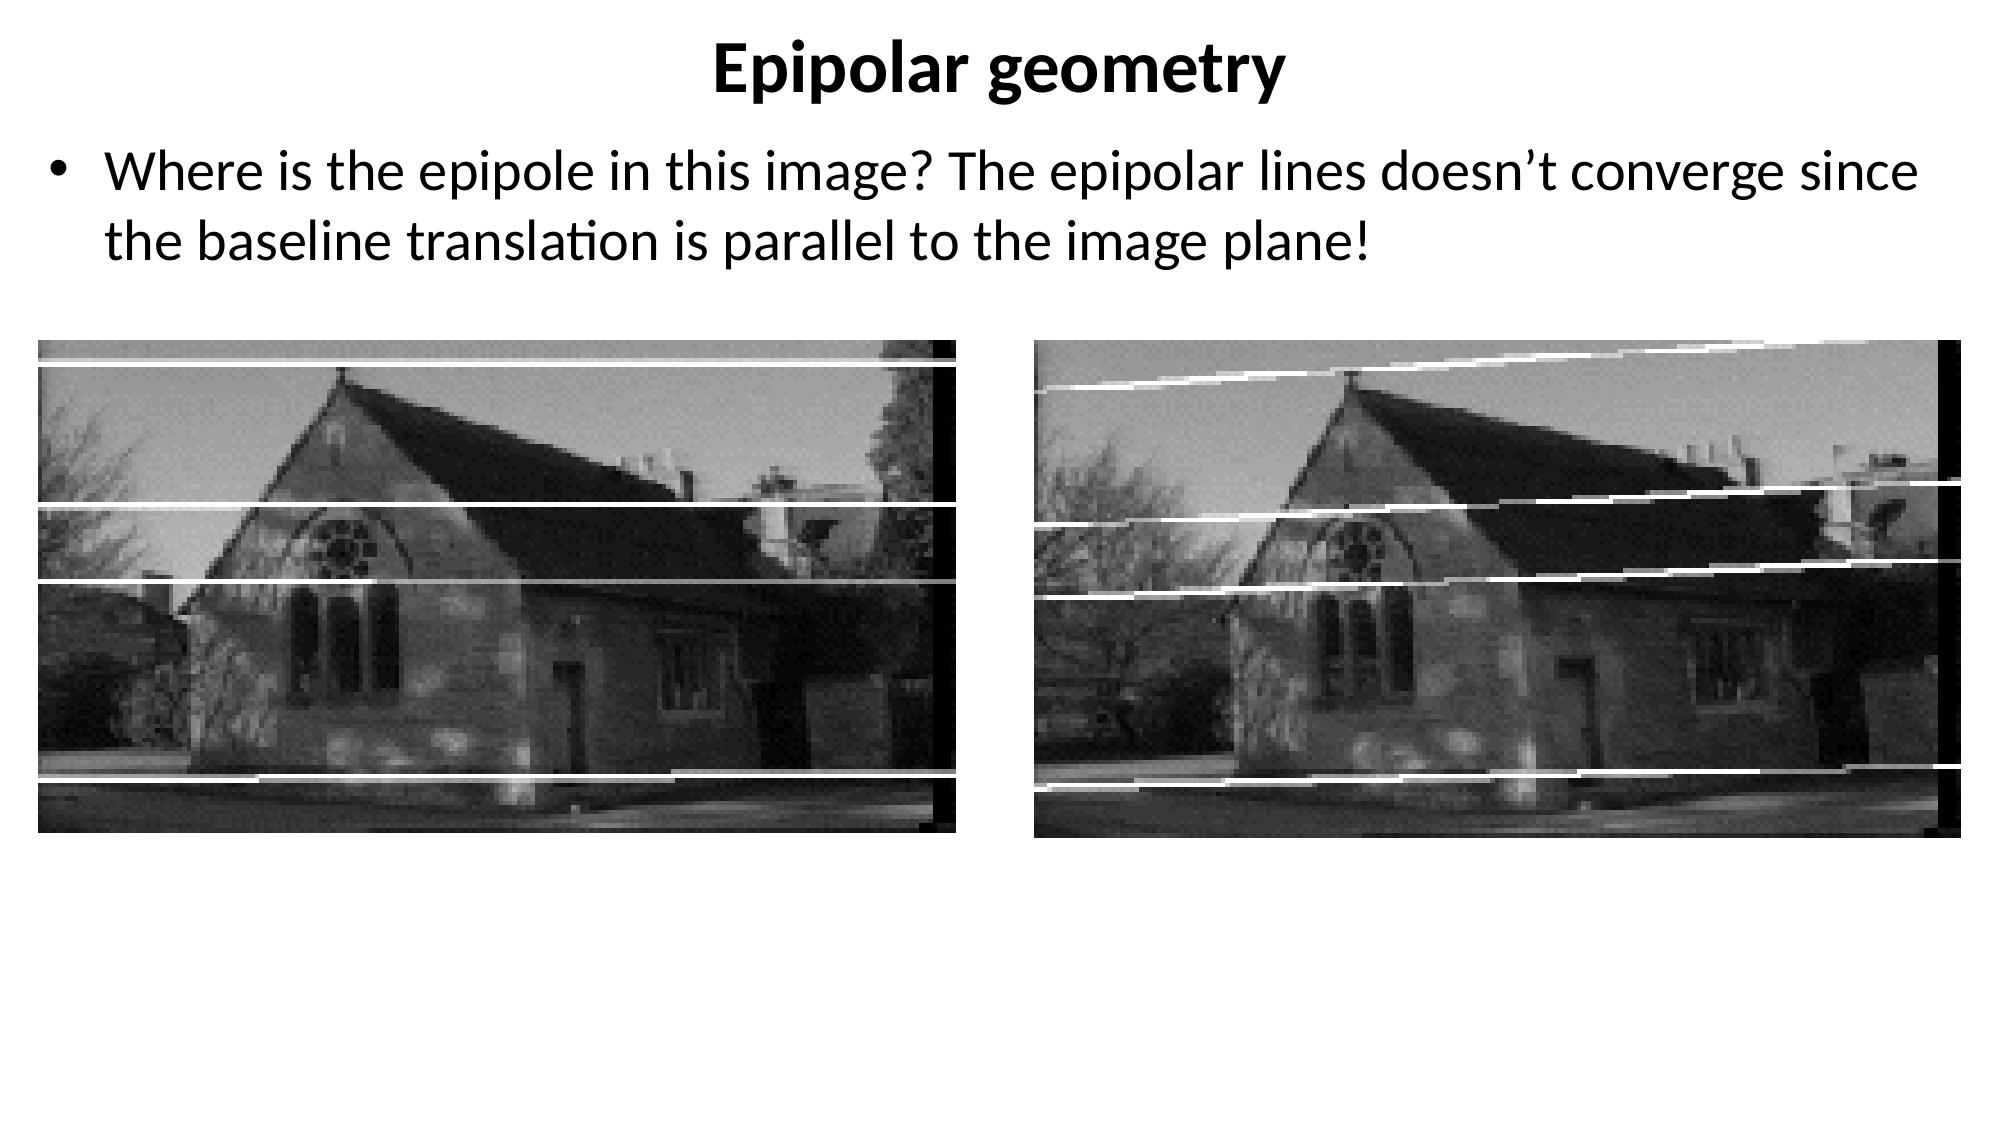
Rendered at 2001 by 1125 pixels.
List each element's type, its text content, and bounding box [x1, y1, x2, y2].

title Epipolar geometry [33, 0, 1967, 125]
list Where is the epipole in this image? The epipolar lines doesn’t converge since the baseline translation is parallel to the image plane! [33, 125, 1967, 1063]
picture [38, 340, 956, 833]
picture [1033, 340, 1962, 839]
